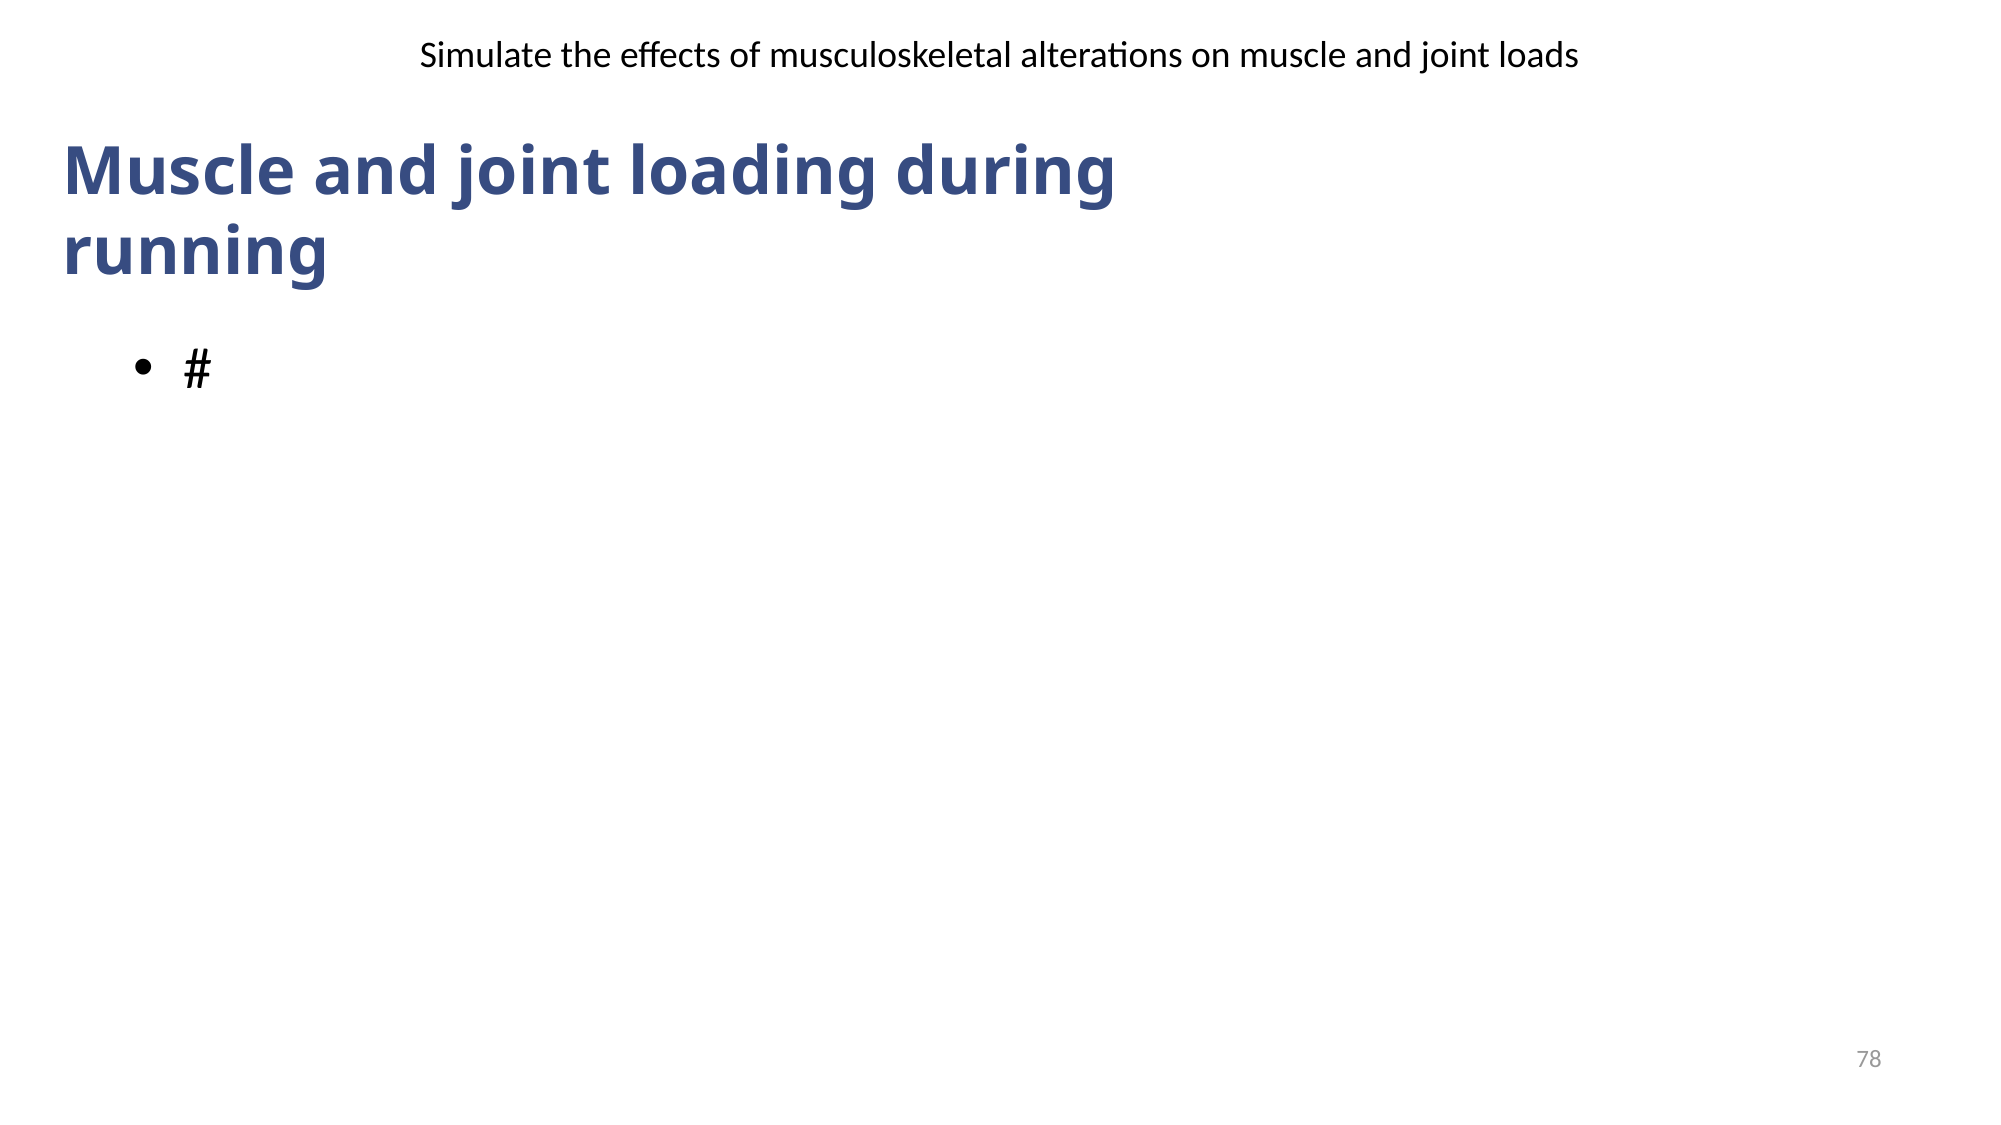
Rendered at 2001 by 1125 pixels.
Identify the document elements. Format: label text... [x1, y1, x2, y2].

list # [118, 330, 1882, 1035]
title Muscle and joint loading during running [47, 120, 1376, 286]
slide_number 78 [1375, 1042, 1882, 1103]
text_box Simulate the effects of musculoskeletal alterations on muscle and joint loads [335, 22, 1665, 83]
